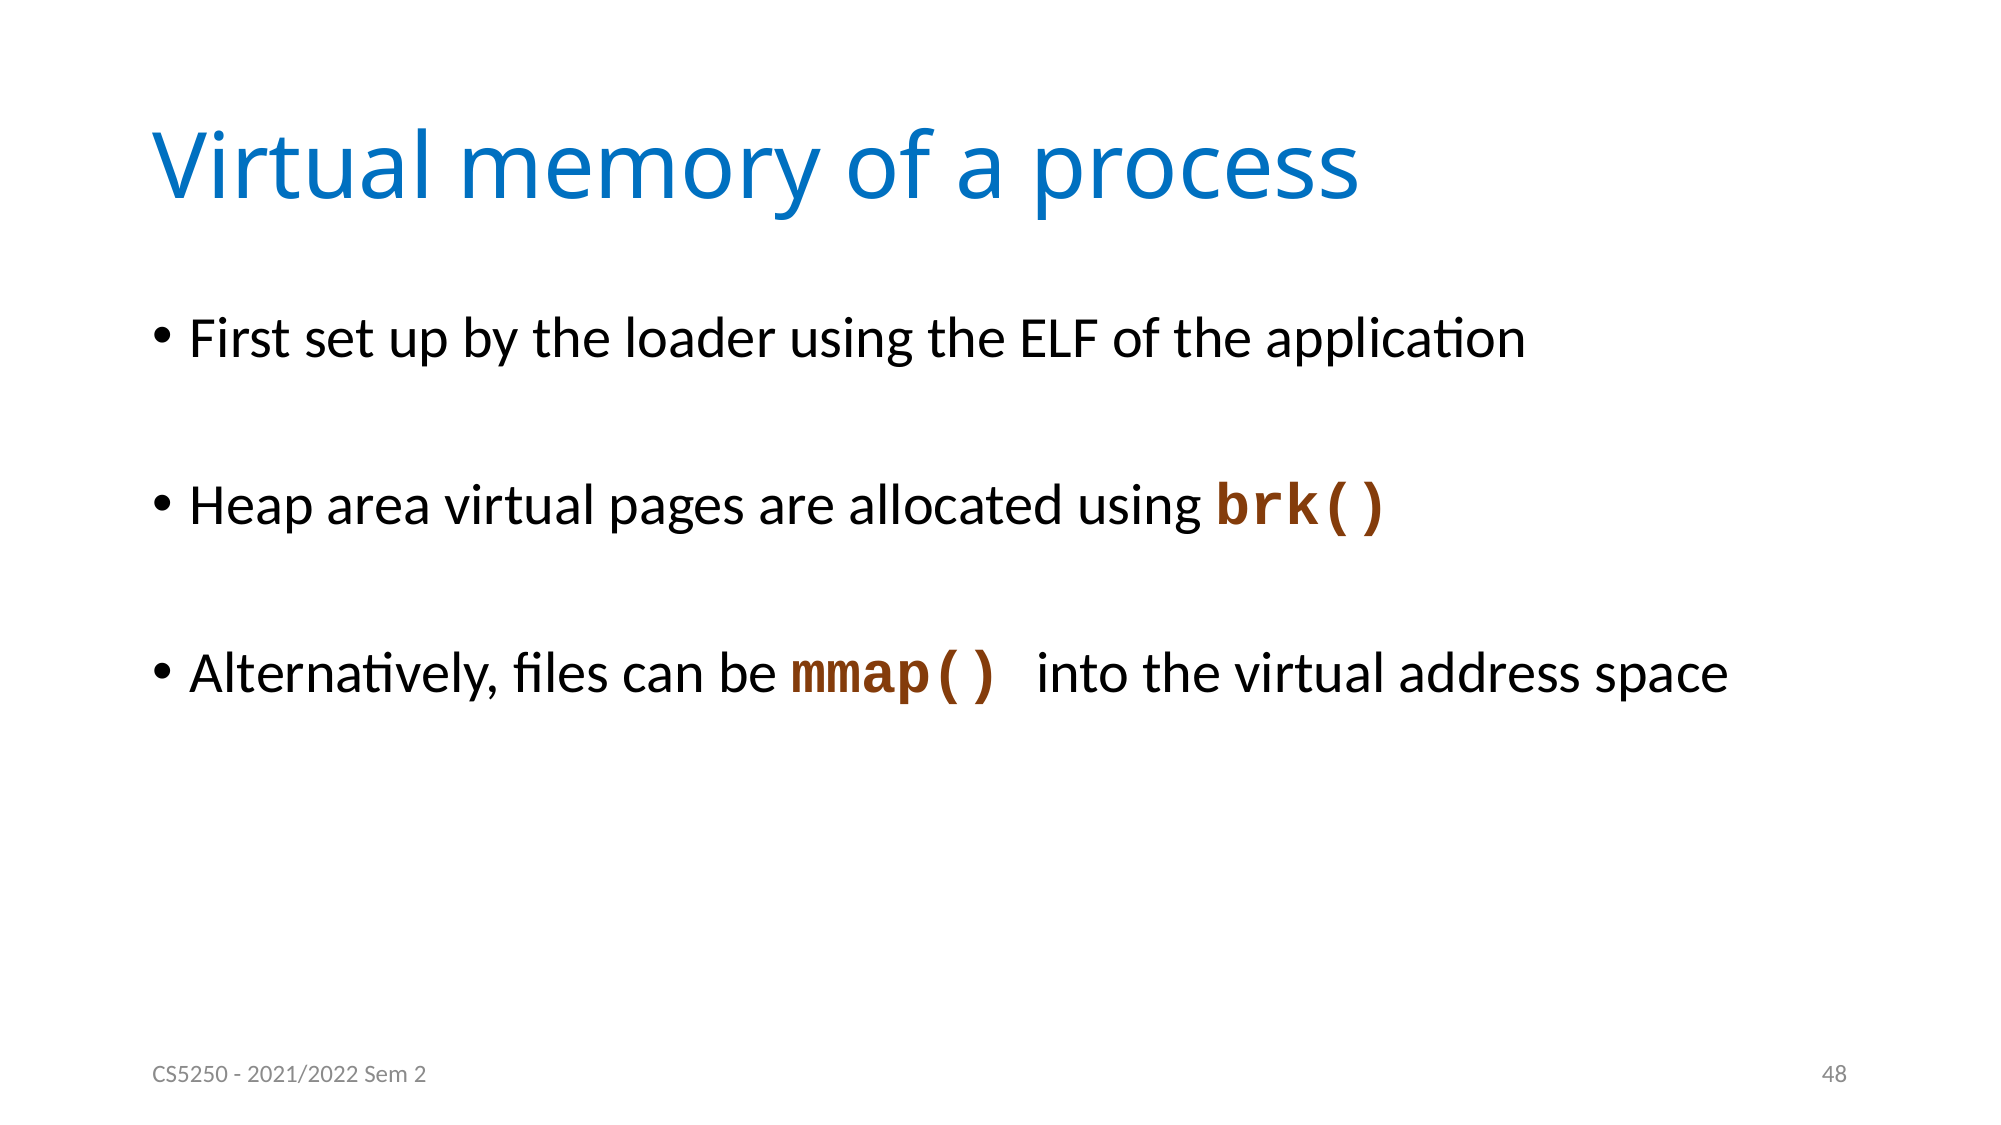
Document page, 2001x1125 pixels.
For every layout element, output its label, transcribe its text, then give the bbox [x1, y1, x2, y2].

list First set up by the loader using the ELF of the application Heap area virtual pages are allocated using brk() Alternatively, files can be mmap() into the virtual address space [137, 299, 1863, 1014]
title Virtual memory of a process [137, 59, 1863, 278]
slide_number 48 [1412, 1042, 1863, 1103]
slide_number CS5250 - 2021/2022 Sem 2 [137, 1042, 588, 1103]
